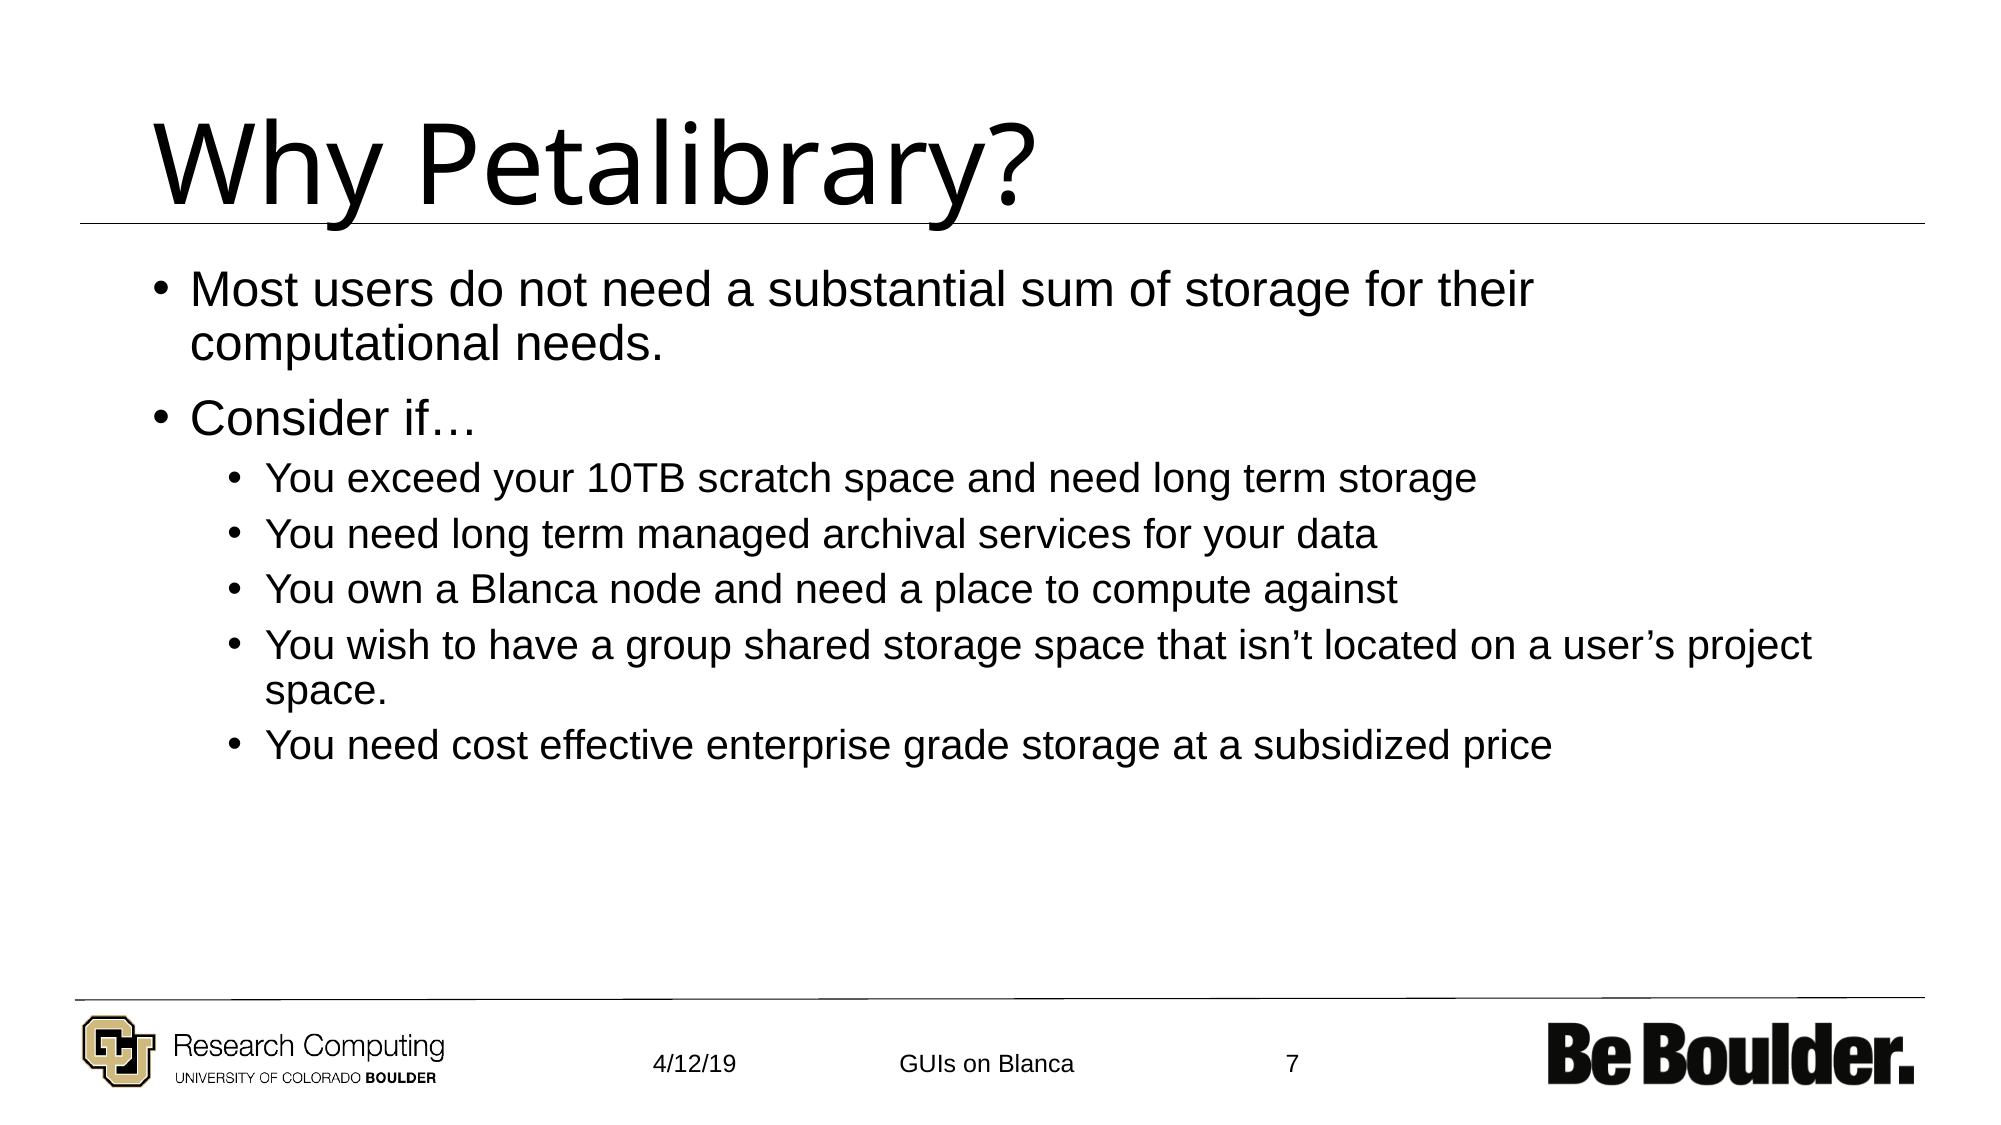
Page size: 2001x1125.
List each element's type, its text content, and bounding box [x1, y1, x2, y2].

picture [1524, 1015, 1938, 1088]
list Most users do not need a substantial sum of storage for their computational needs. Consider if… You exceed your 10TB scratch space and need long term storage You need long term managed archival services for your data You own a Blanca node and need a place to compute against You wish to have a group shared storage space that isn’t located on a user’s project space. You need cost effective enterprise grade storage at a subsidized price [137, 256, 1863, 939]
title Why Petalibrary? [137, 59, 1863, 256]
picture [81, 1015, 444, 1088]
slide_number 7 [1202, 1032, 1315, 1093]
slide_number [637, 1032, 772, 1093]
footer GUIs on Blanca [772, 1032, 1202, 1093]
